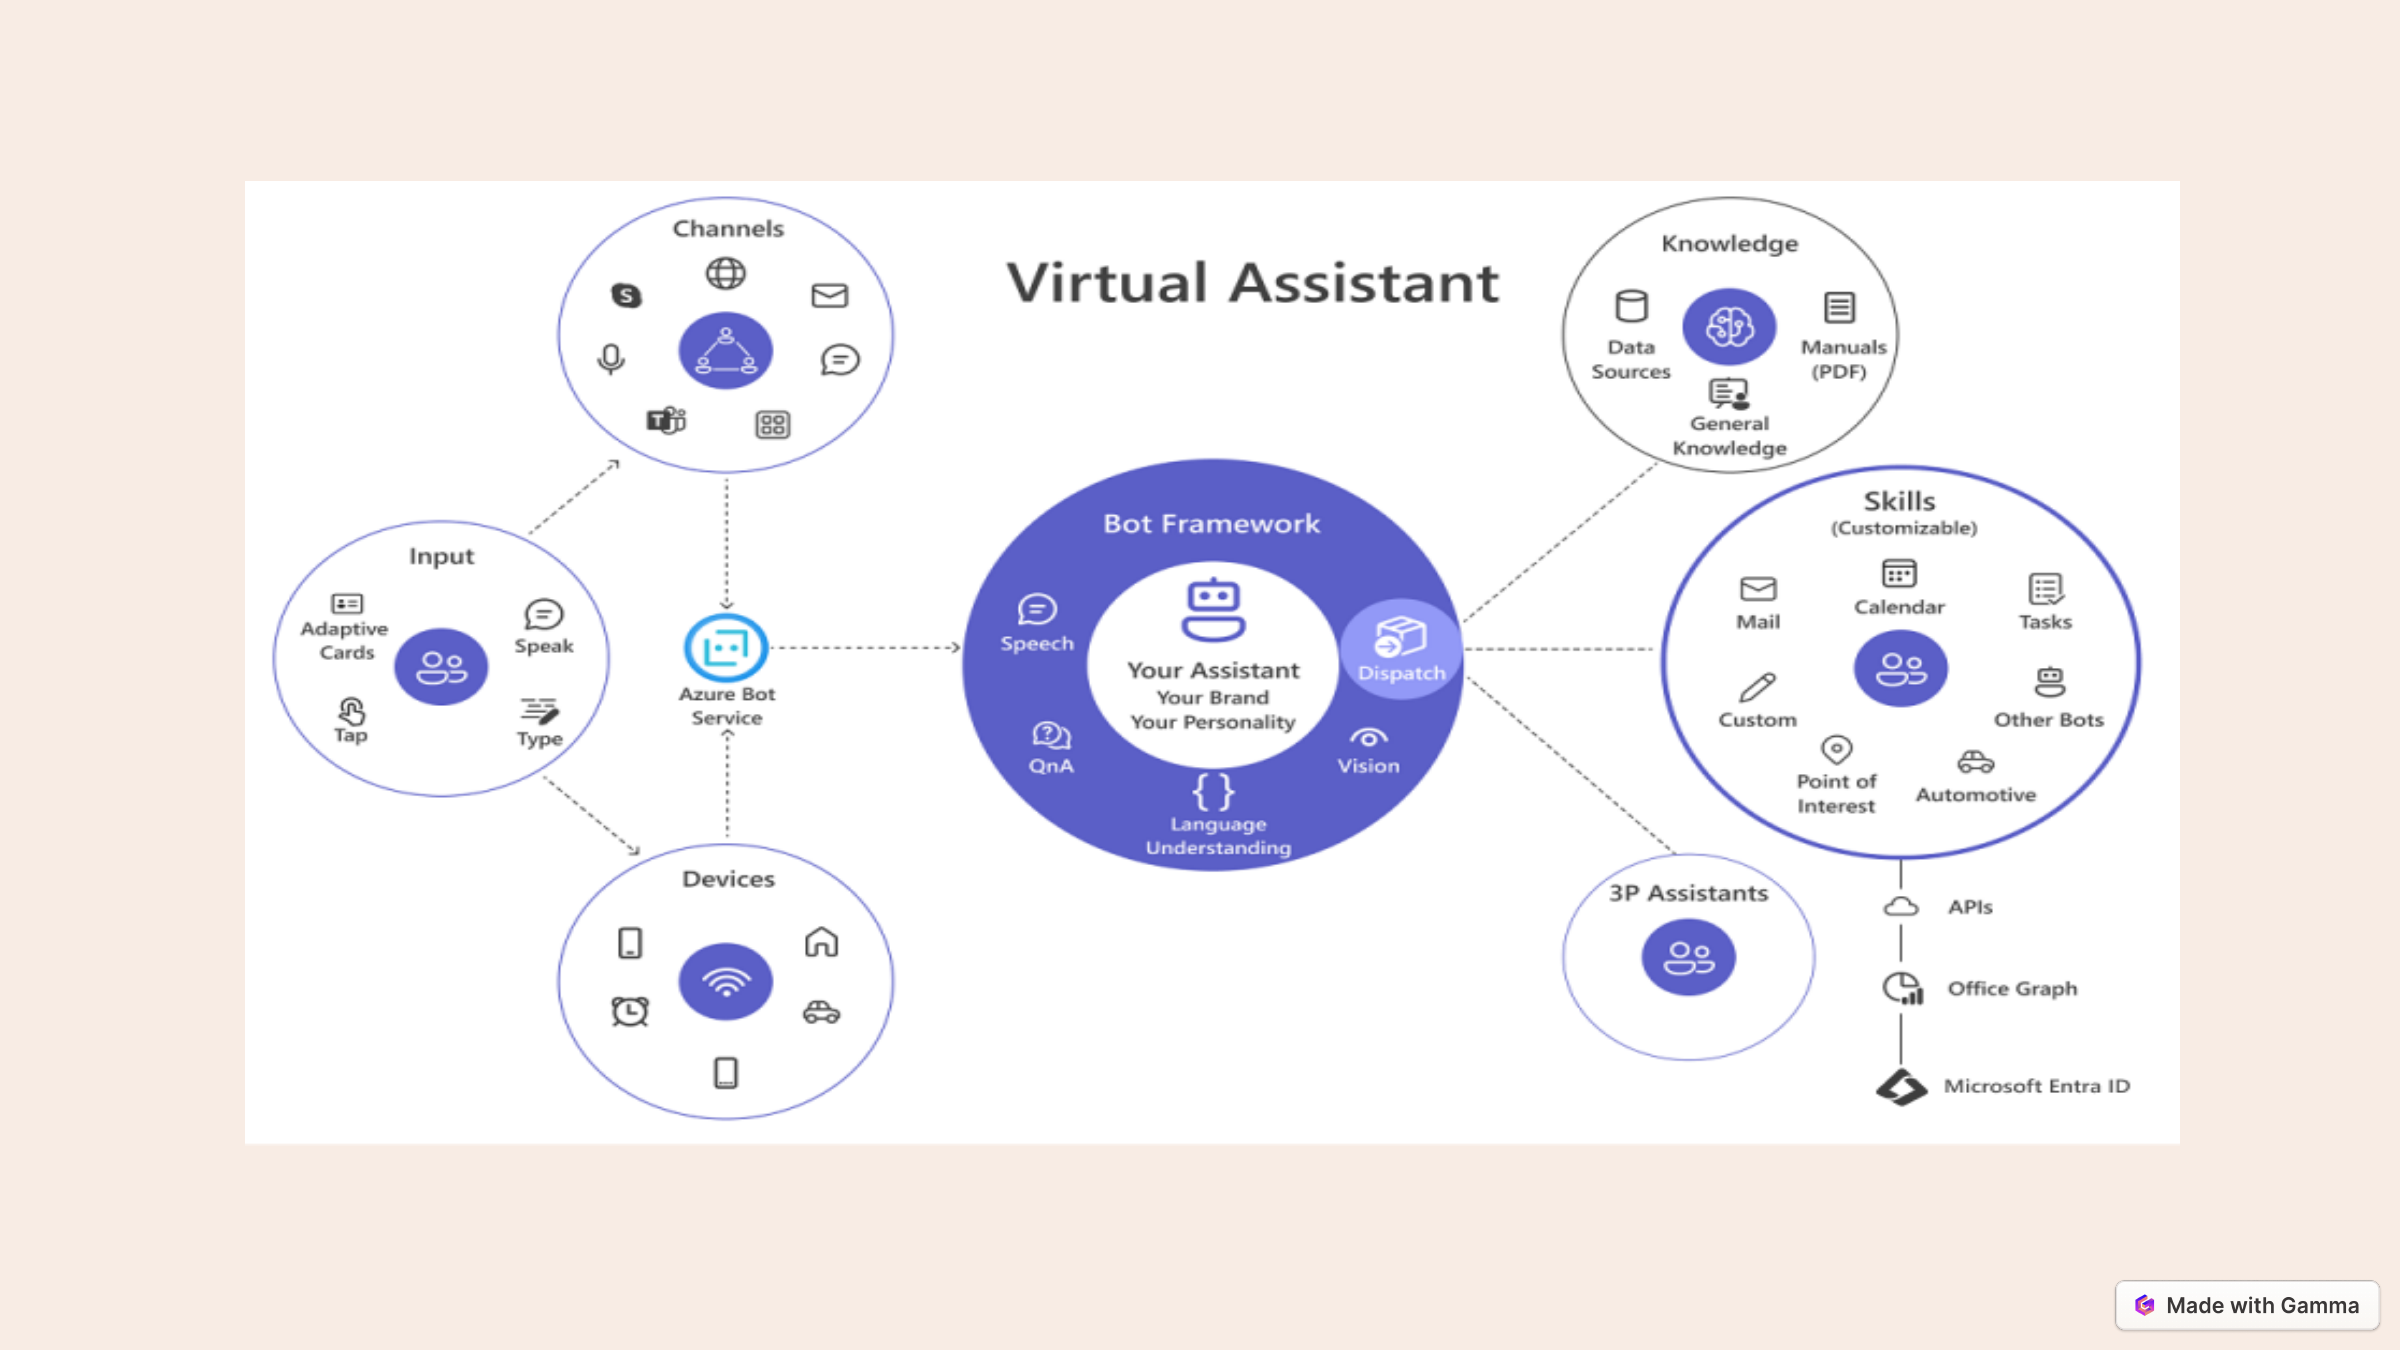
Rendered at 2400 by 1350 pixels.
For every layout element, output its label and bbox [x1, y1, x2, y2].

picture [2106, 1271, 2389, 1339]
picture [245, 181, 2180, 1146]
